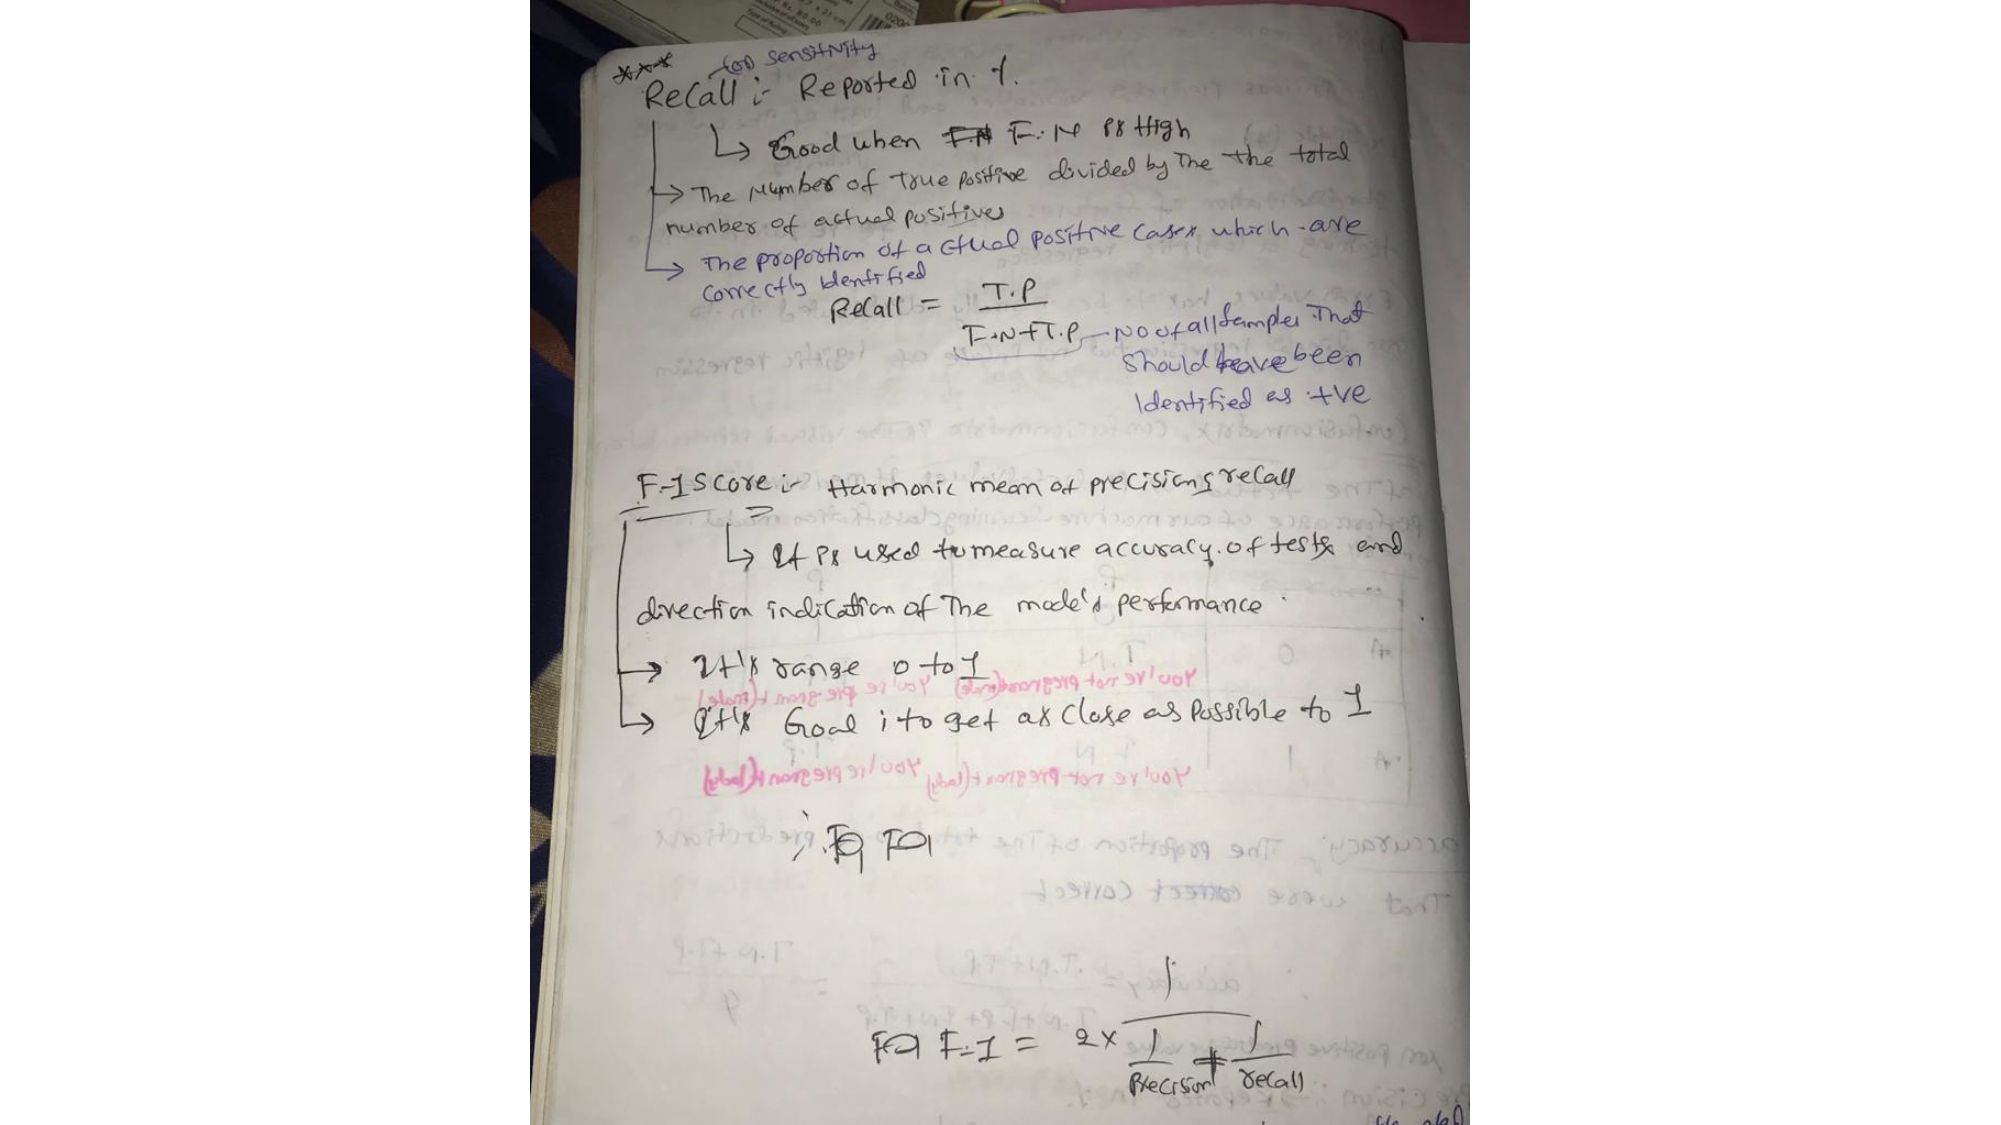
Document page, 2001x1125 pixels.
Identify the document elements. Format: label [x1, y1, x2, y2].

picture [530, 0, 1470, 1125]
